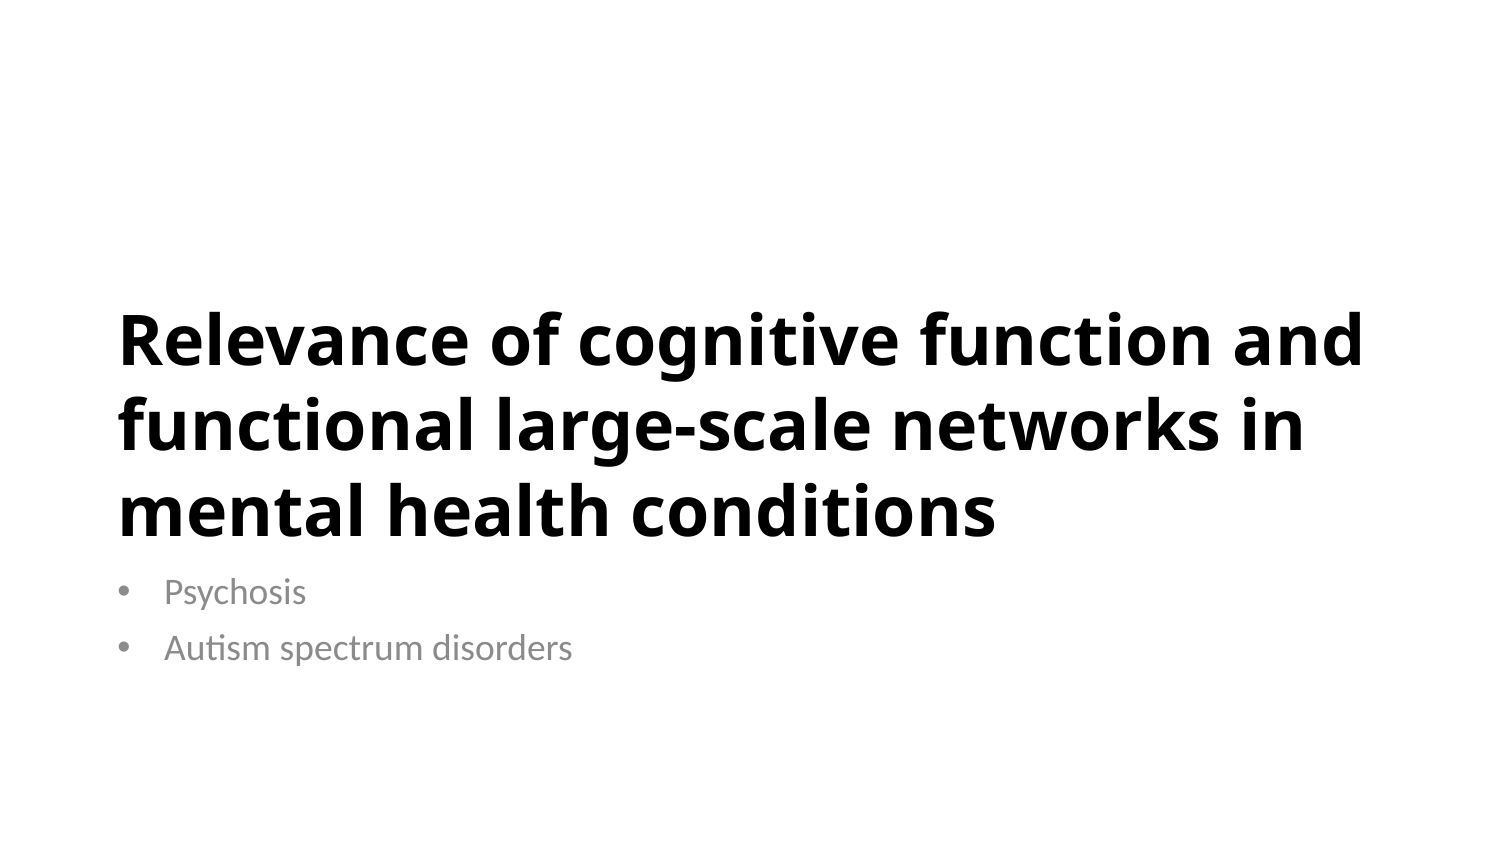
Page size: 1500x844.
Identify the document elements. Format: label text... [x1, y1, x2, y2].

list Psychosis Autism spectrum disorders [102, 564, 1397, 750]
title Relevance of cognitive function and functional large-scale networks in mental health conditions [102, 210, 1397, 562]
